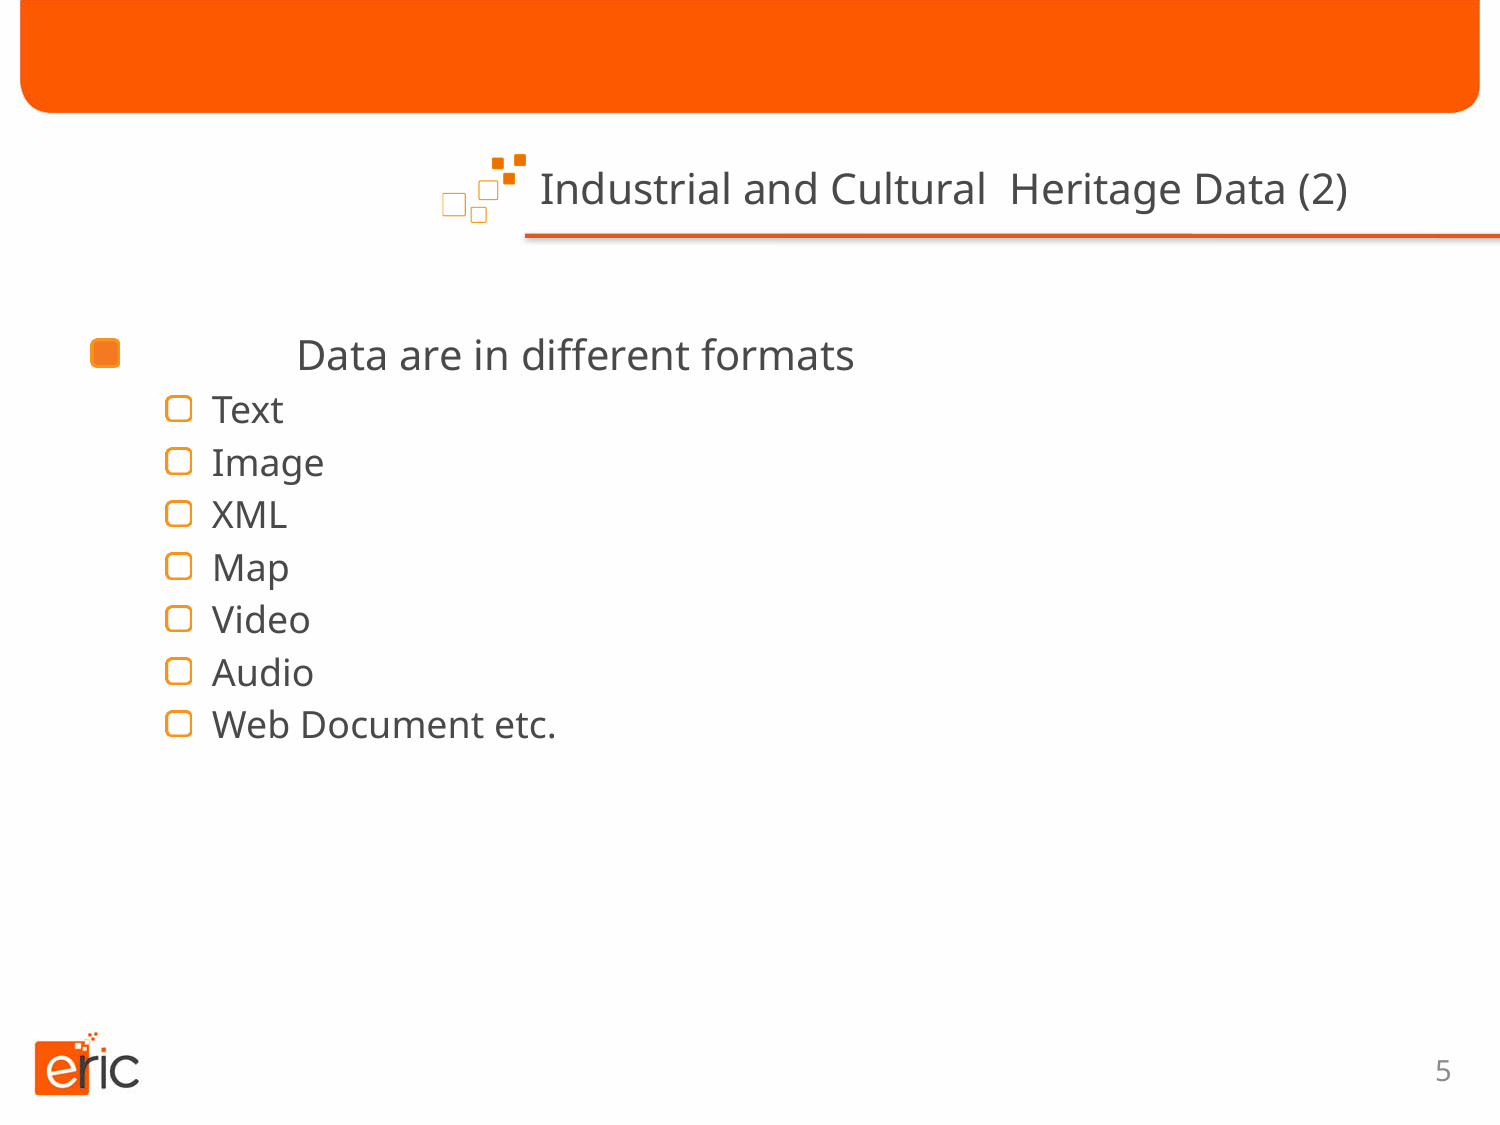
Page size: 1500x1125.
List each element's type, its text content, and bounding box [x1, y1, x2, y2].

slide_number 5 [1383, 1042, 1467, 1103]
picture [0, 0, 1500, 1125]
title Industrial and Cultural Heritage Data (2) [525, 141, 1467, 233]
list Data are in different formats Text Image XML Map Video Audio Web Document etc. [75, 262, 1425, 1005]
